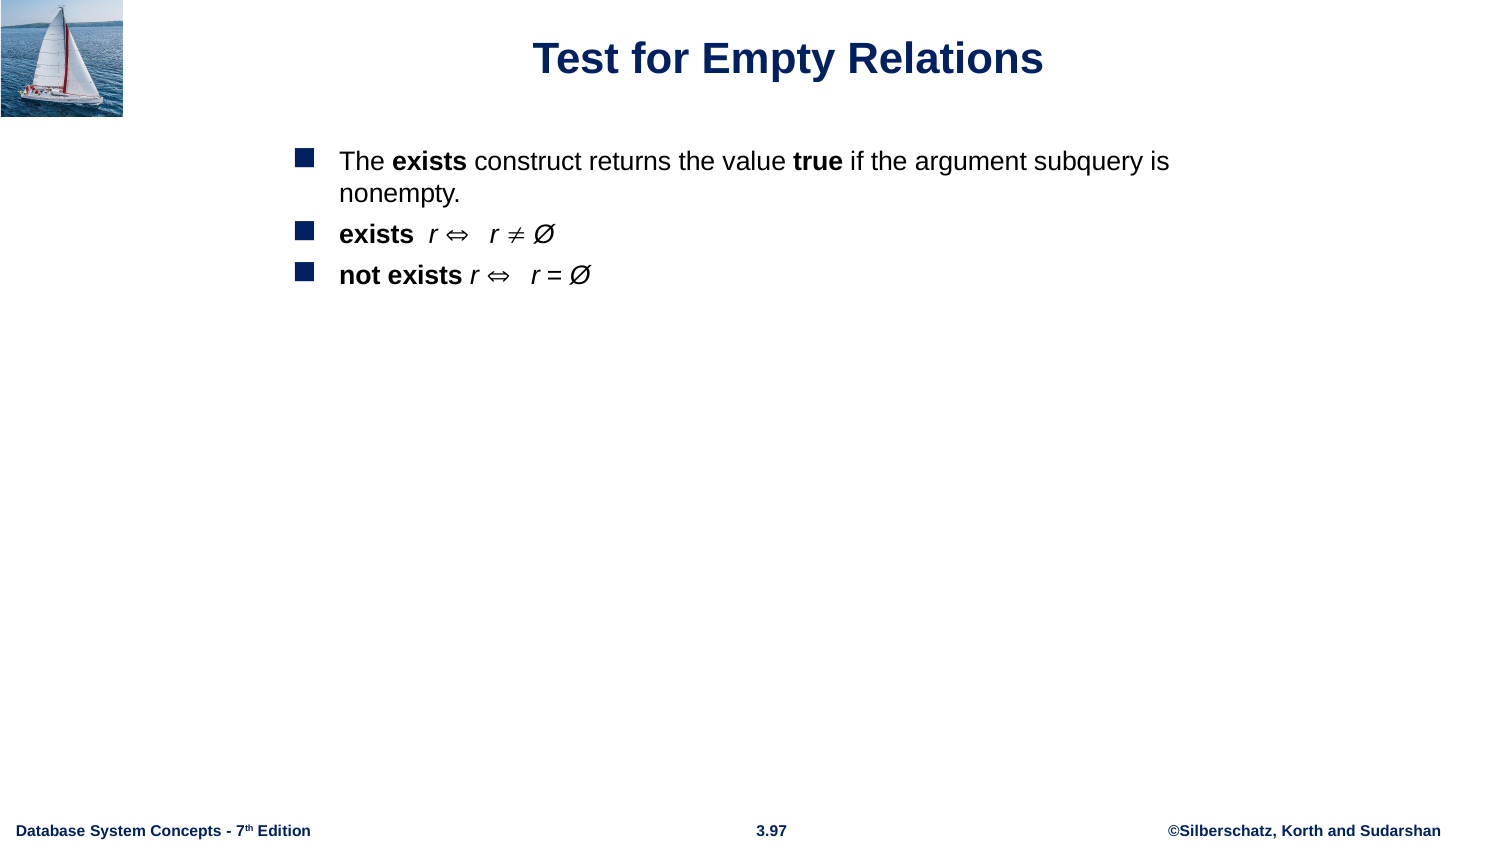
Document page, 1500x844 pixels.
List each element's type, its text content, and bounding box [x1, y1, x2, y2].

list The exists construct returns the value true if the argument subquery is nonempty. exists r  r  Ø not exists r  r = Ø [282, 136, 1218, 479]
picture [0, 0, 123, 117]
title Test for Empty Relations [125, 14, 1452, 90]
